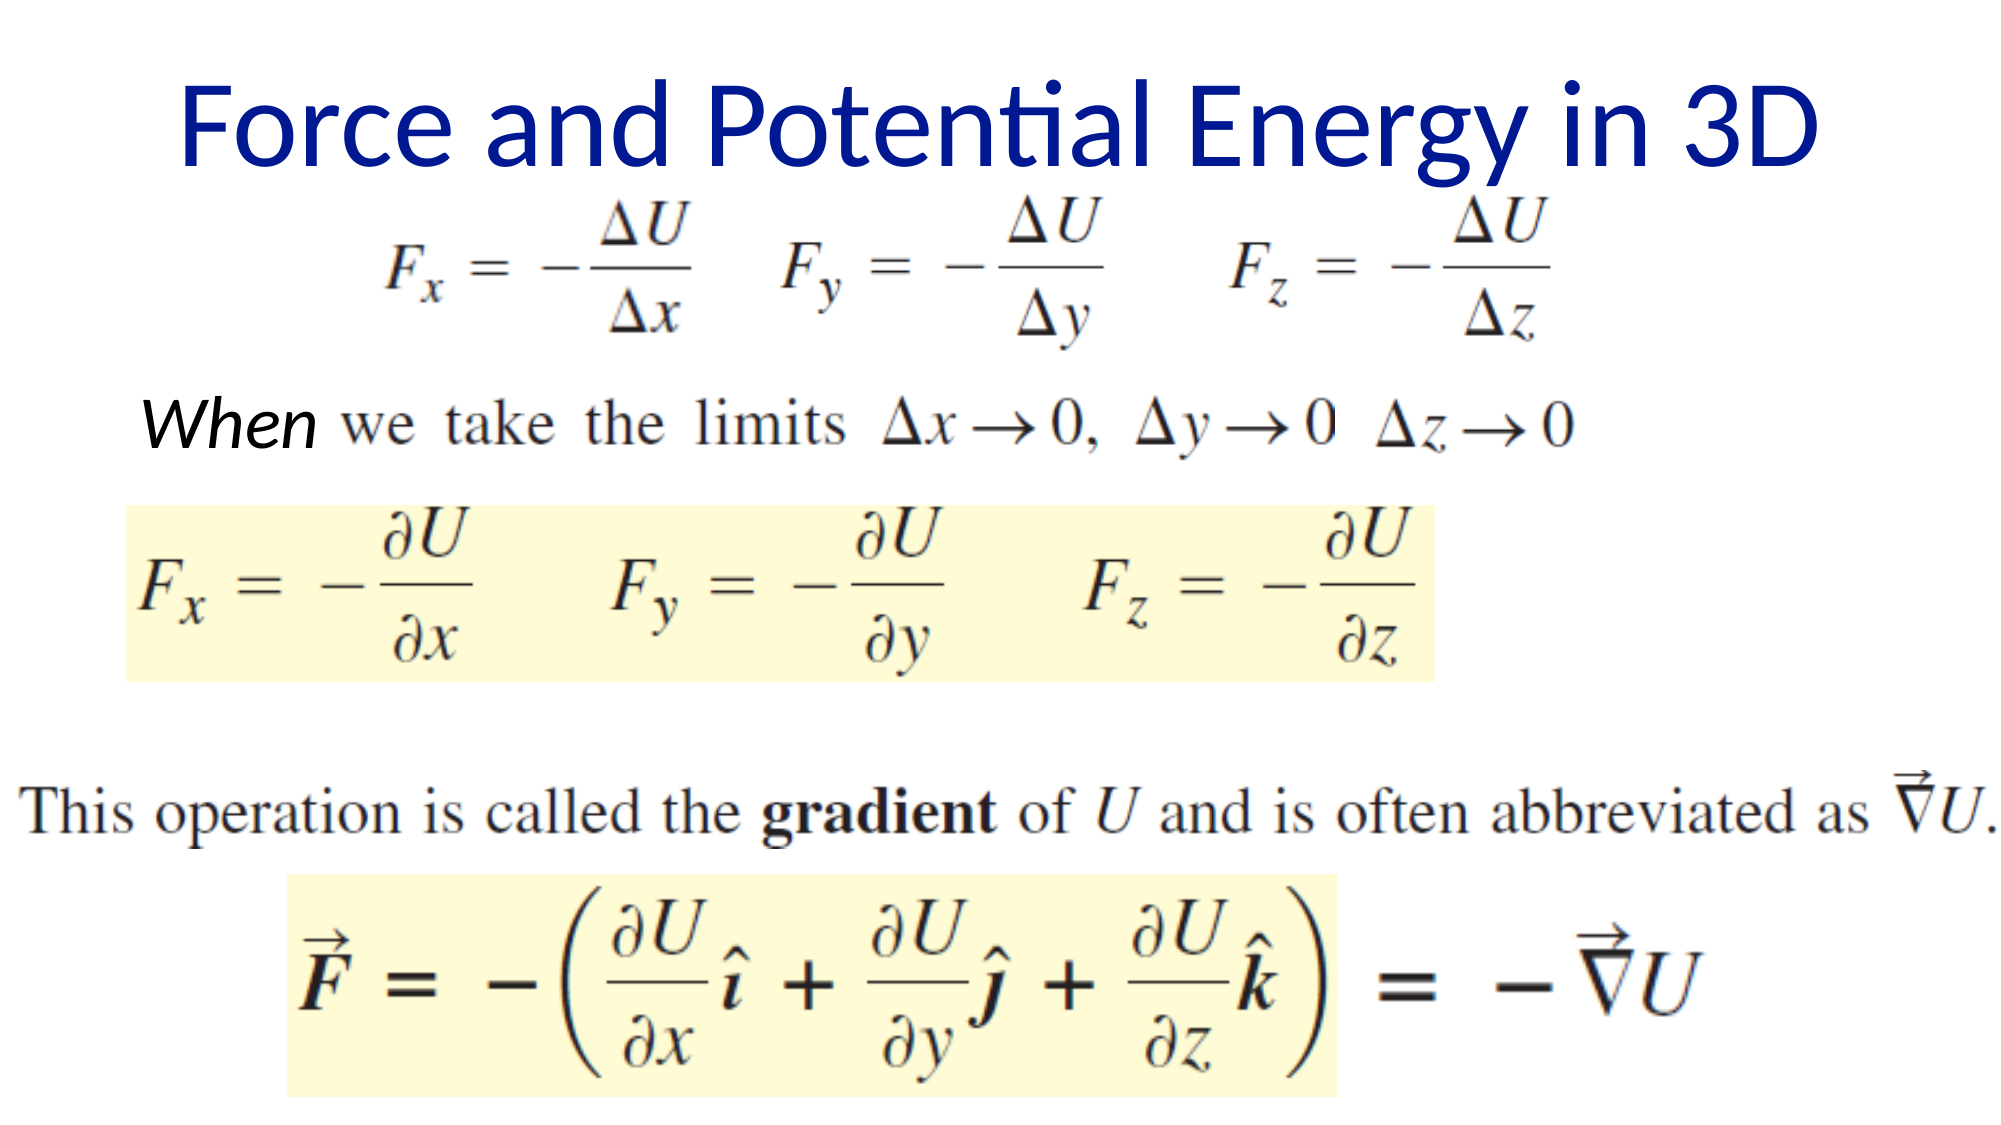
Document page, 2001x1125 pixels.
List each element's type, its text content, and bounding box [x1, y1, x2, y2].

picture [381, 183, 703, 344]
picture [780, 189, 1566, 366]
picture [0, 770, 2000, 849]
text_box When [124, 358, 419, 490]
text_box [340, 380, 1577, 467]
picture [287, 874, 1337, 1097]
text_box Force and Potential Energy in 3D [0, 20, 2000, 232]
picture [1370, 911, 1713, 1035]
picture [126, 505, 1435, 682]
